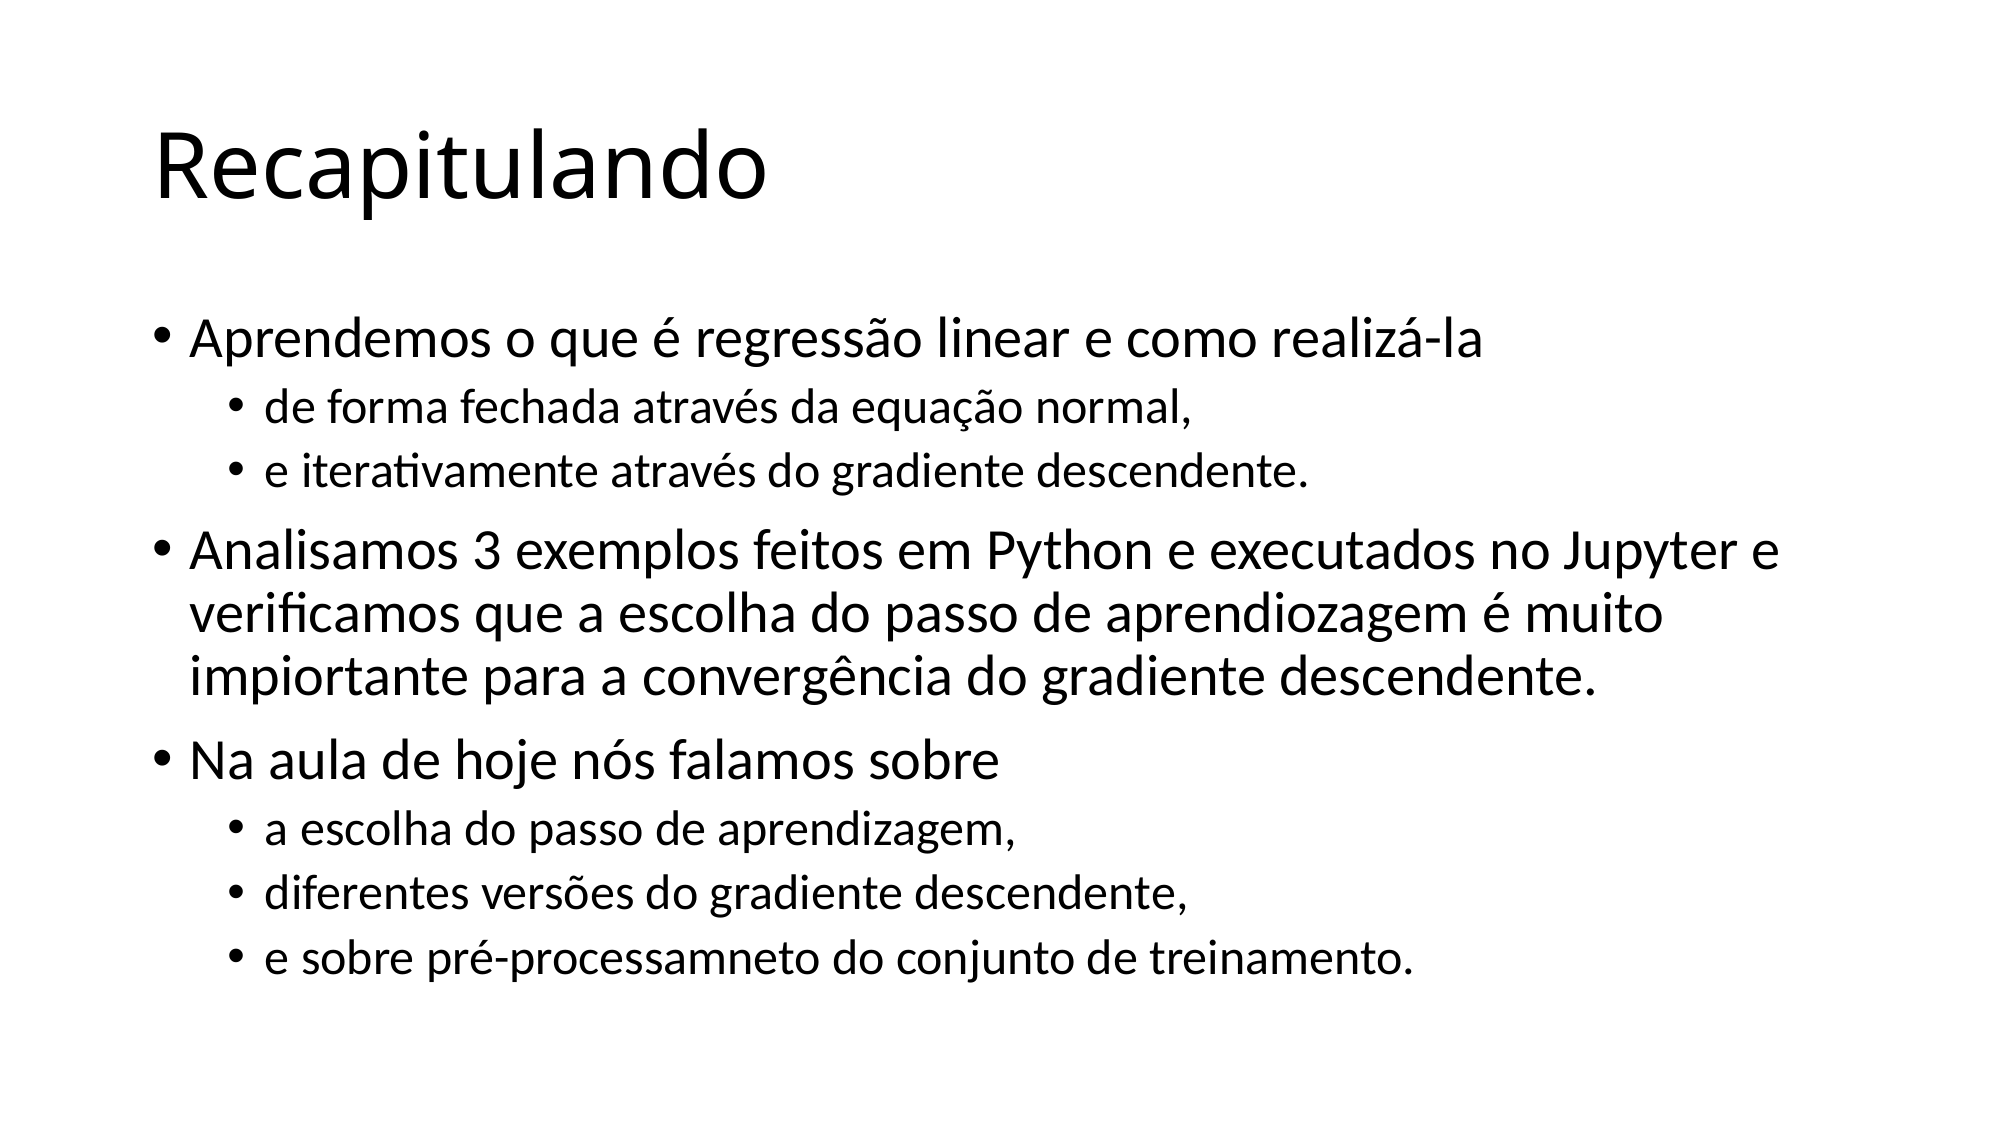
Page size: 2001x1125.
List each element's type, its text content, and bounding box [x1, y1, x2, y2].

list Aprendemos o que é regressão linear e como realizá-la de forma fechada através da equação normal, e iterativamente através do gradiente descendente. Analisamos 3 exemplos feitos em Python e executados no Jupyter e verificamos que a escolha do passo de aprendiozagem é muito impiortante para a convergência do gradiente descendente. Na aula de hoje nós falamos sobre a escolha do passo de aprendizagem, diferentes versões do gradiente descendente, e sobre pré-processamneto do conjunto de treinamento. [137, 299, 1863, 1014]
title Recapitulando [137, 59, 1863, 278]
